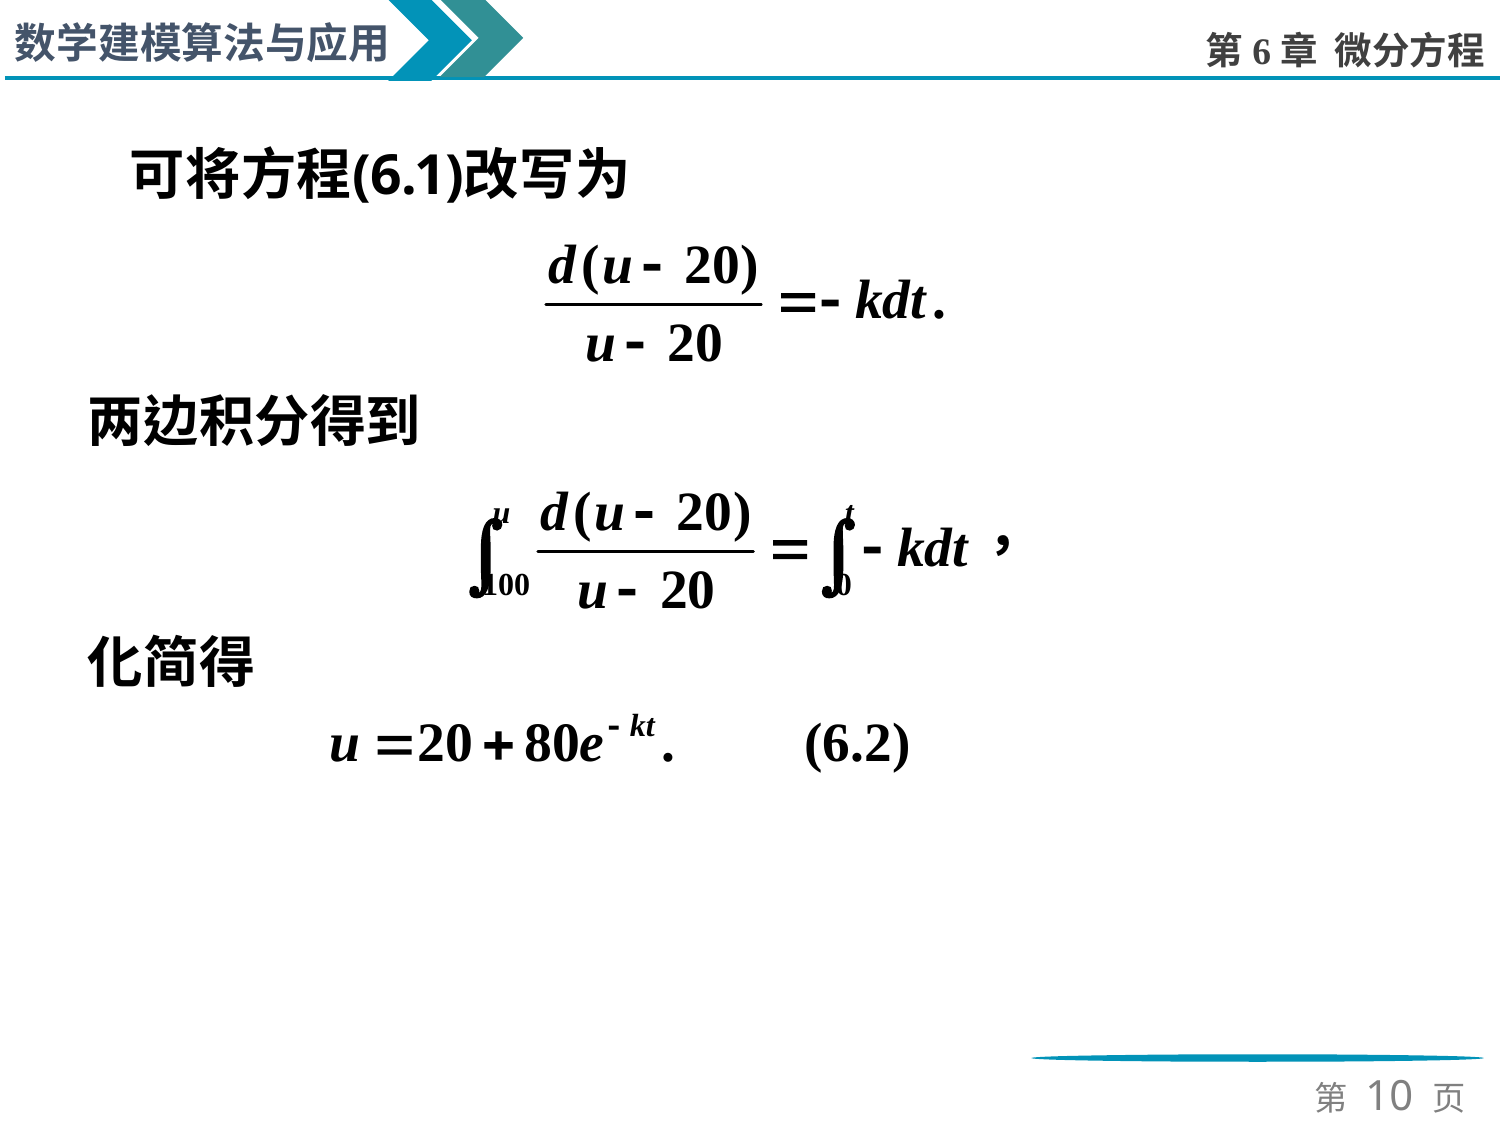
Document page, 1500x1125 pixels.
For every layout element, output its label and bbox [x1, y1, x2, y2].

text_box [87, 130, 1358, 805]
